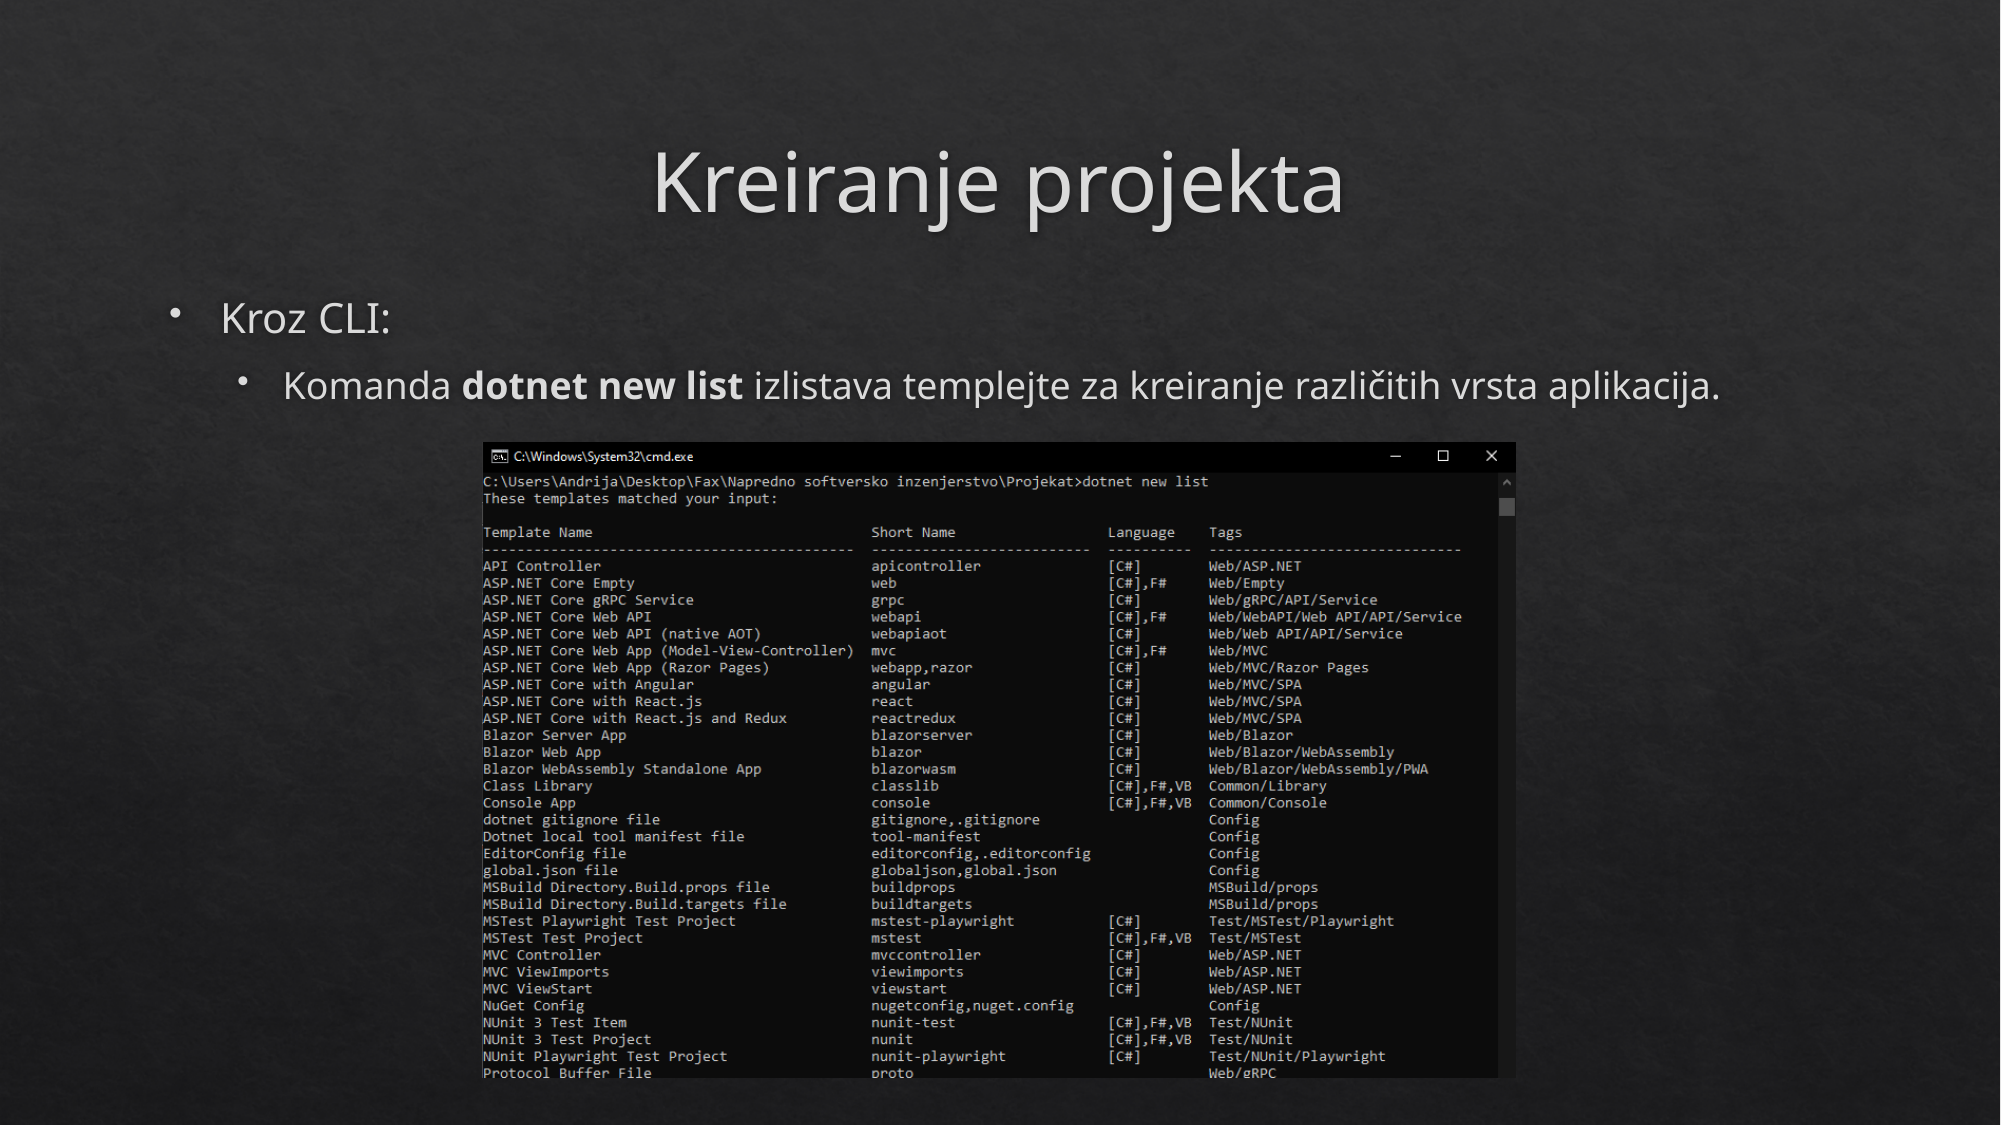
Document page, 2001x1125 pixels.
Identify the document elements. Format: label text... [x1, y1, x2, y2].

title Kreiranje projekta [149, 99, 1849, 260]
list Kroz CLI: Komanda dotnet new list izlistava templejte za kreiranje različitih vrsta aplikacija. [149, 284, 1849, 950]
picture [0, 0, 2001, 1125]
